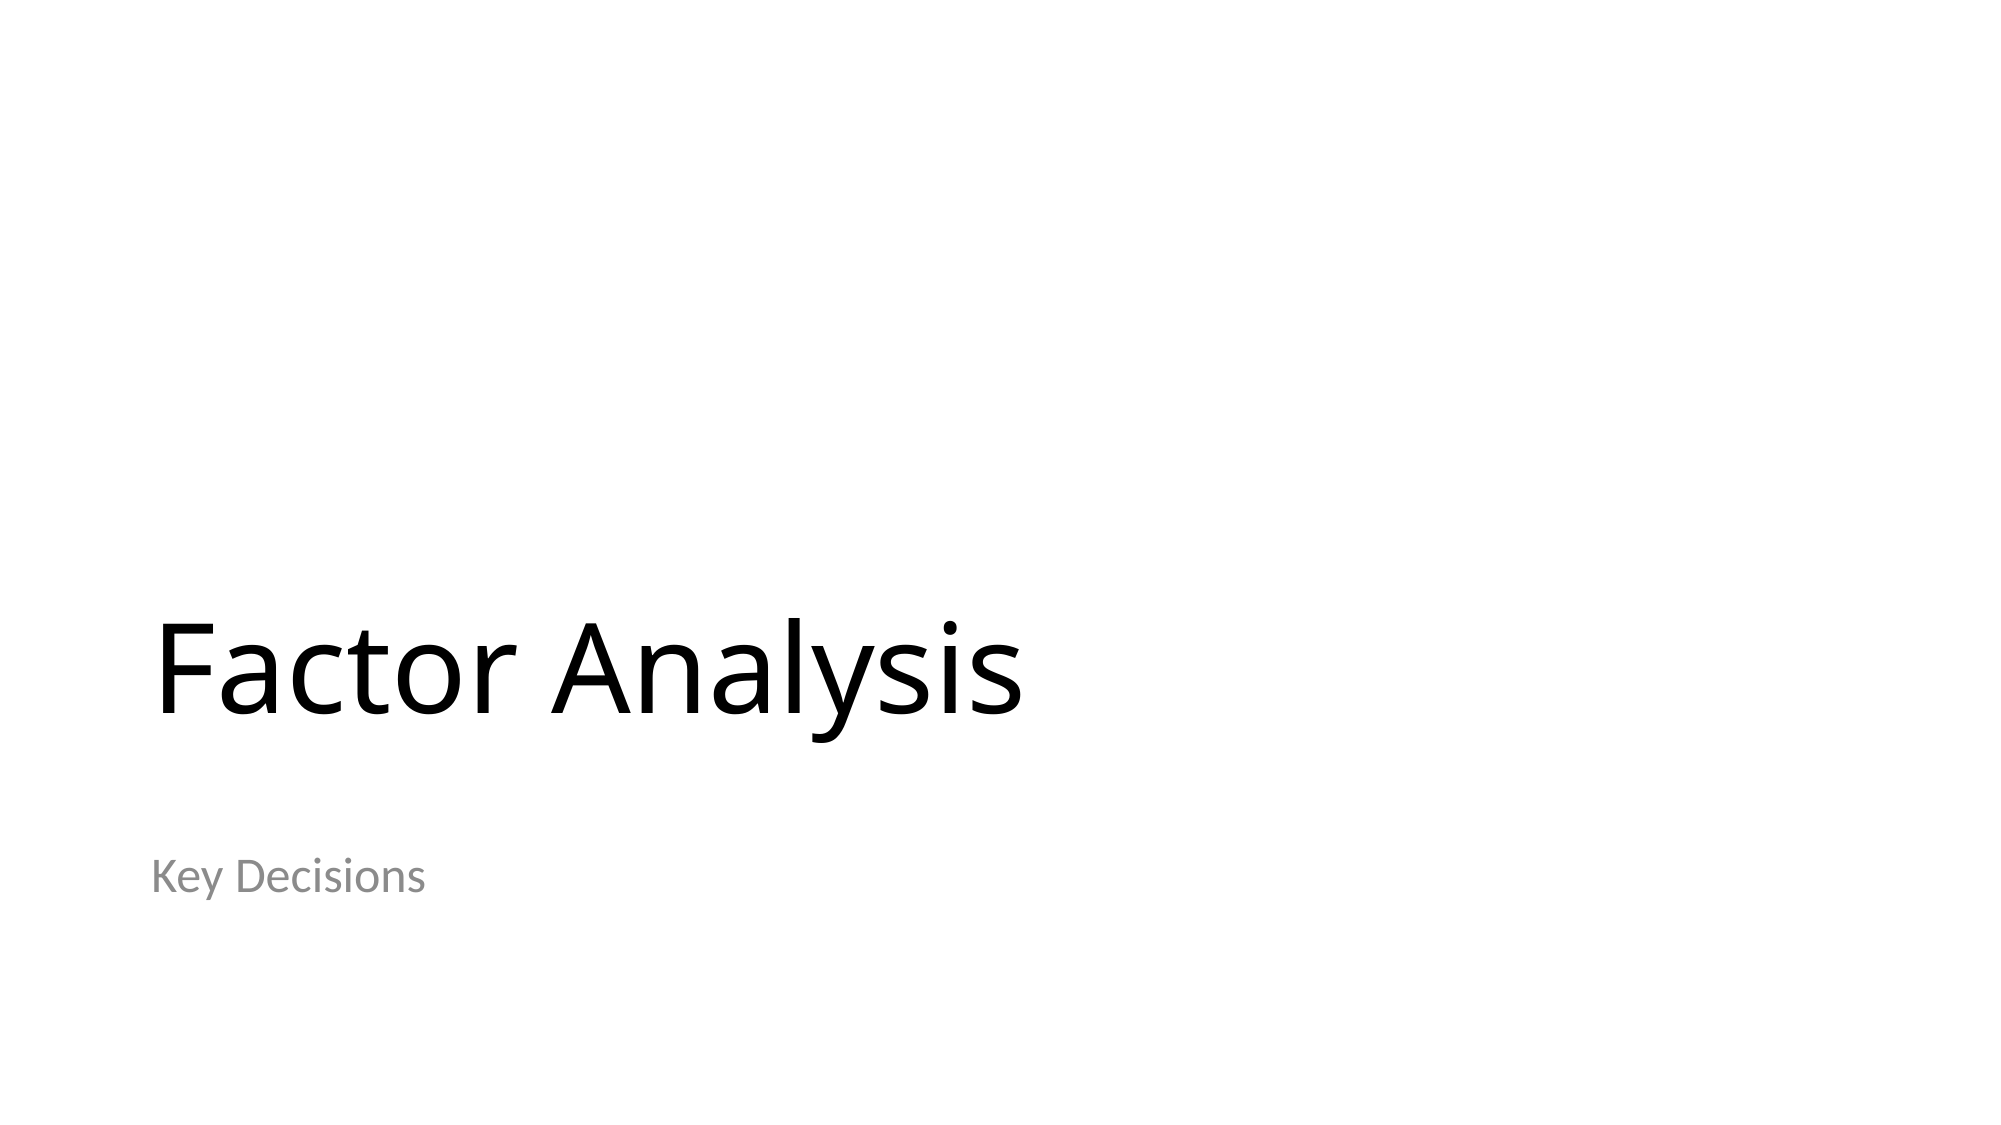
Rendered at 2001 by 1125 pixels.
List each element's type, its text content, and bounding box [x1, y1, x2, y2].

title Factor Analysis [136, 280, 1862, 749]
list Key Decisions [136, 752, 1862, 999]
